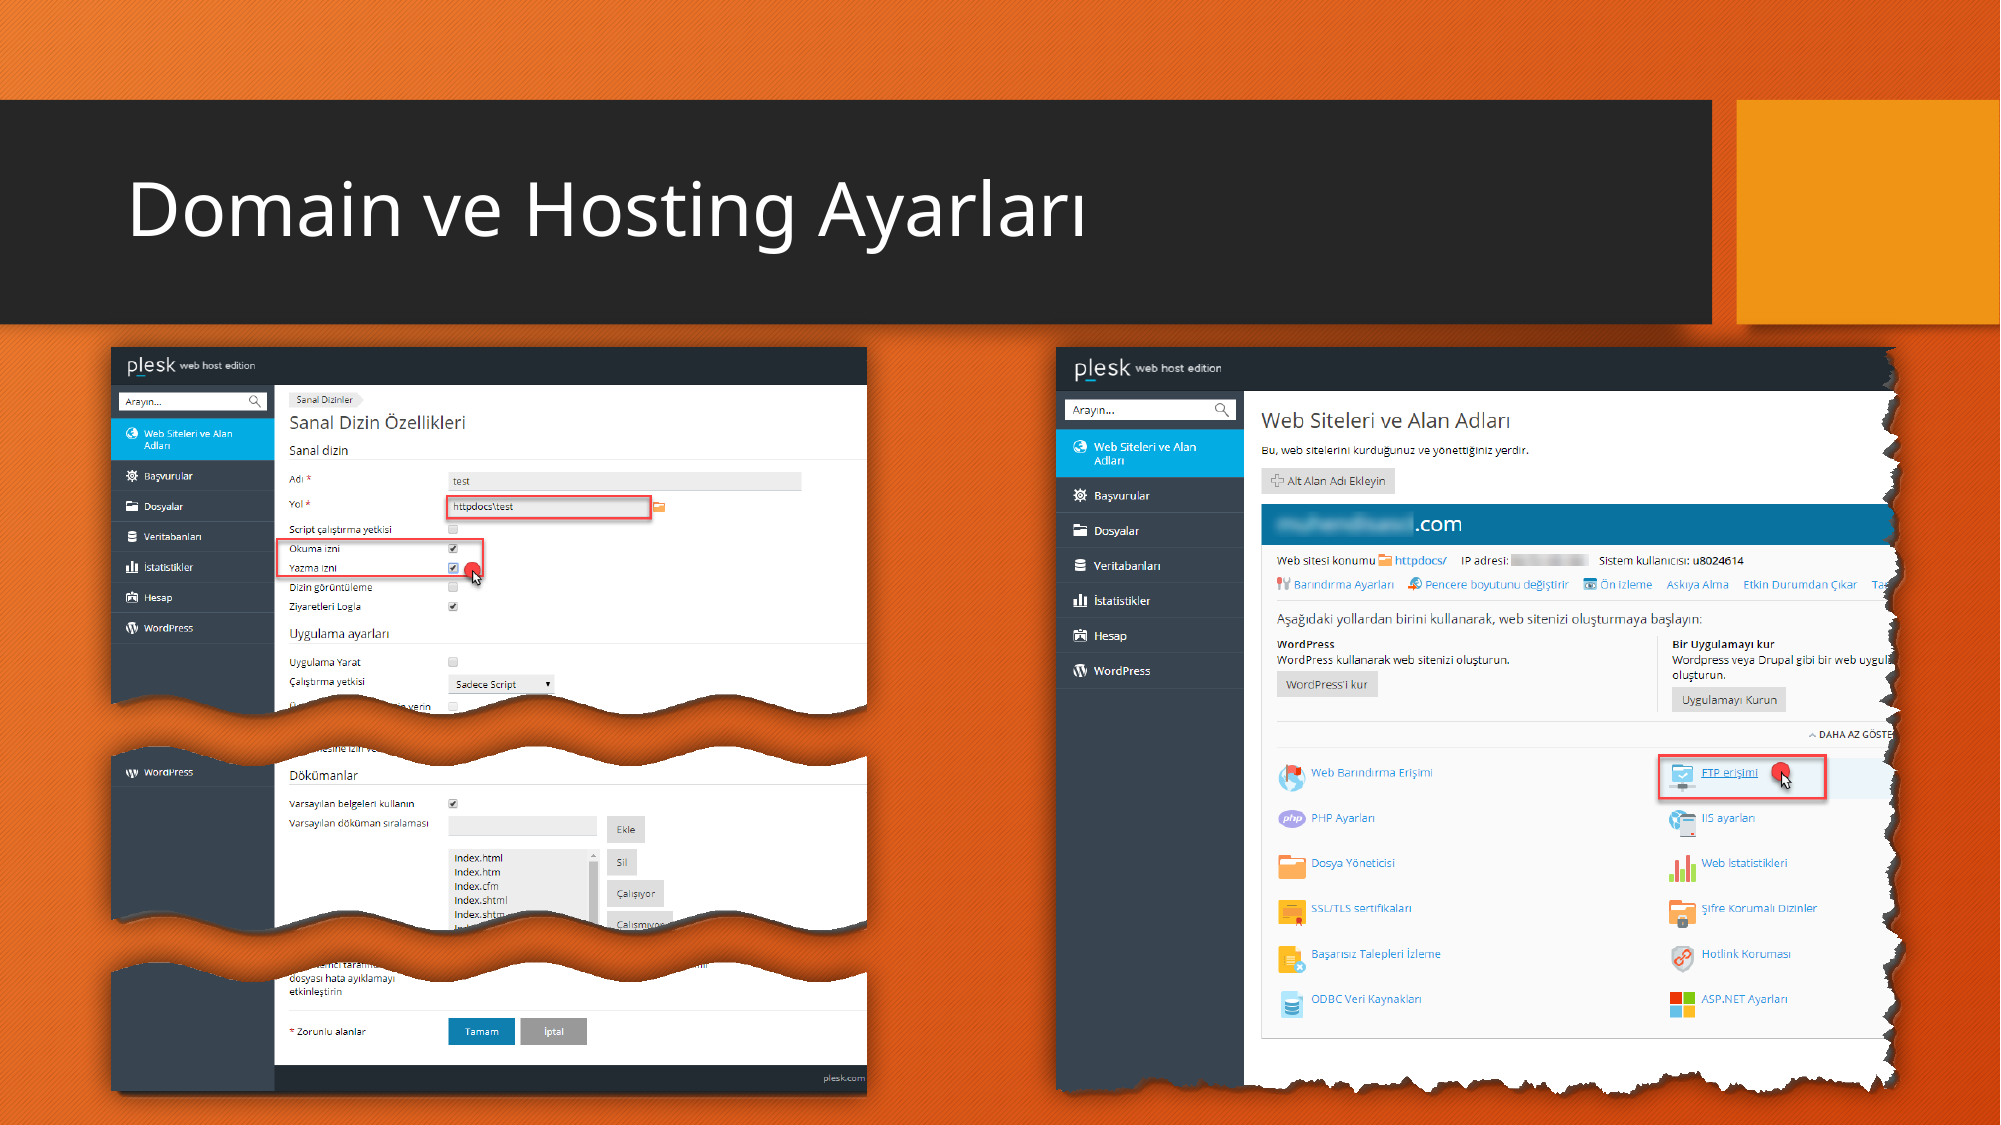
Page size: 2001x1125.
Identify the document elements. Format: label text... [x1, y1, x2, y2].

picture [1080, 441, 1086, 449]
title Domain ve Hosting Ayarları [111, 123, 1689, 301]
picture [132, 428, 137, 437]
picture [0, 325, 2000, 1100]
